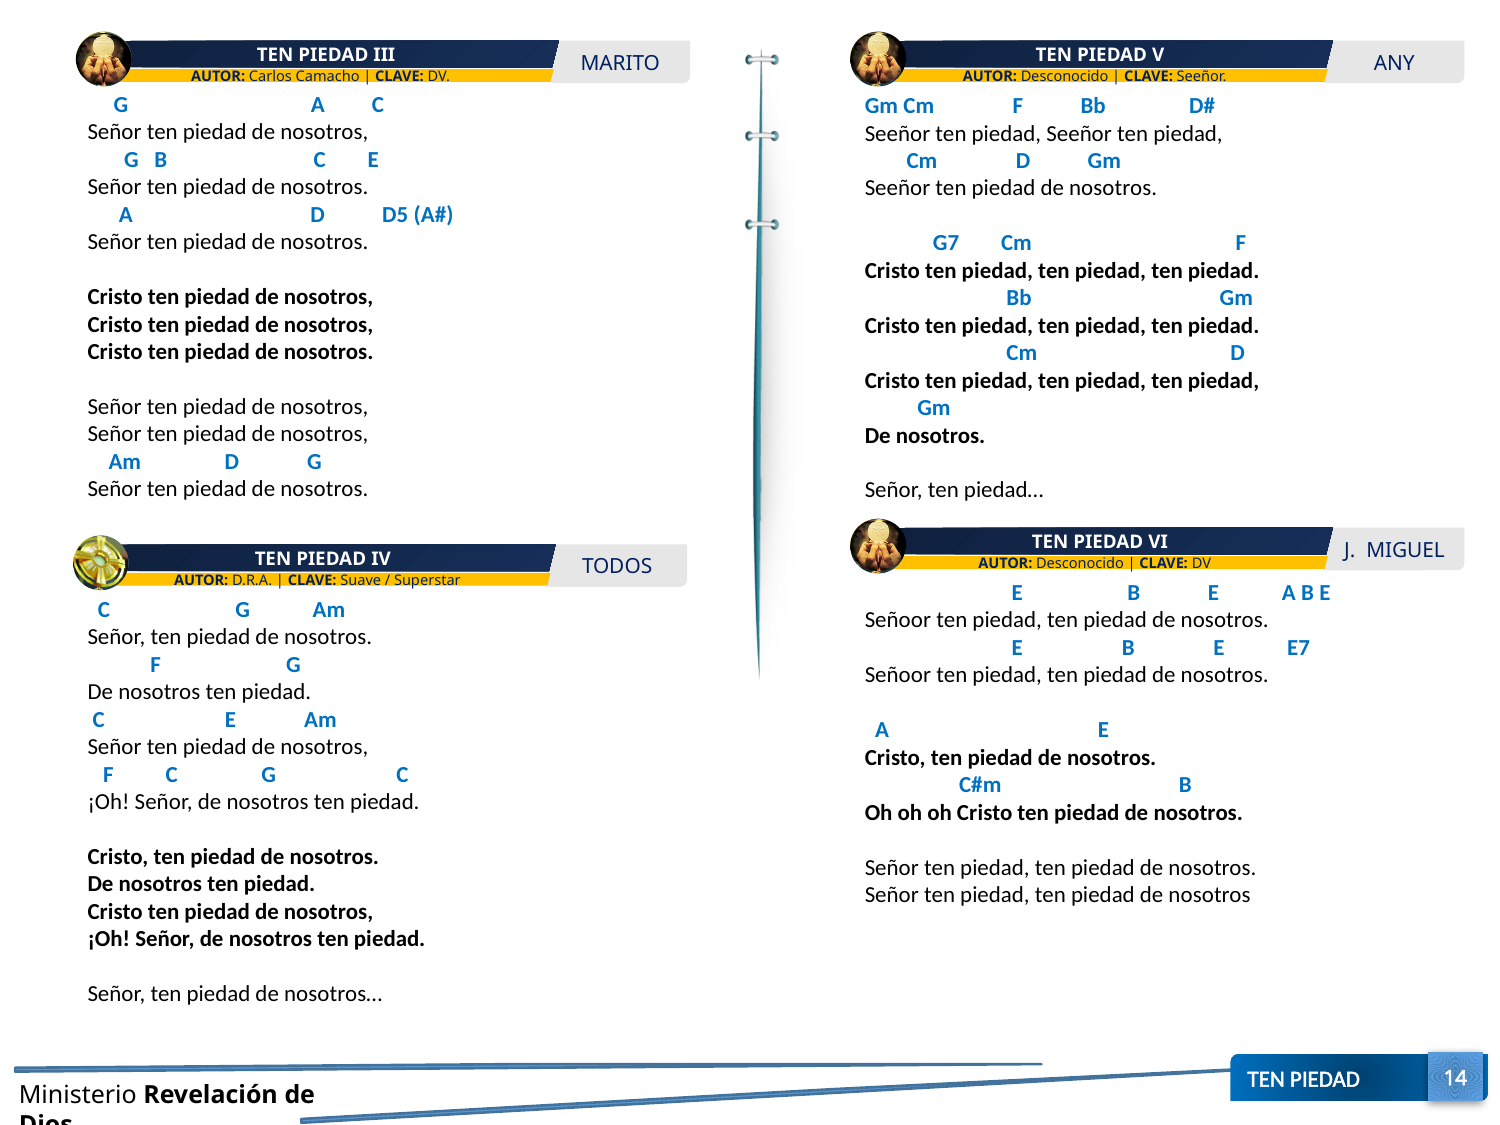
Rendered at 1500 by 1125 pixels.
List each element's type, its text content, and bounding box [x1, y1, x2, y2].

picture [72, 535, 129, 591]
text_box [389, 1068, 1228, 1120]
text_box Gm Cm F Bb D# Seeñor ten piedad, Seeñor ten piedad, Cm D Gm Seeñor ten piedad de nosotros. G7 Cm F Cristo ten piedad, ten piedad, ten piedad. Bb Gm Cristo ten piedad, ten piedad, ten piedad. Cm D Cristo ten piedad, ten piedad, ten piedad, Gm De nosotros. Señor, ten piedad… [849, 83, 1465, 510]
text_box G A C Señor ten piedad de nosotros, G B C E Señor ten piedad de nosotros. A D D5 (A#) Señor ten piedad de nosotros. Cristo ten piedad de nosotros, Cristo ten piedad de nosotros, Cristo ten piedad de nosotros. Señor ten piedad de nosotros, Señor ten piedad de nosotros, Am D G Señor ten piedad de nosotros. [72, 82, 803, 509]
text_box [687, 1062, 1043, 1068]
picture [849, 31, 907, 87]
text_box TEN PIEDAD [1228, 1052, 1424, 1103]
picture [438, 39, 1081, 680]
text_box AUTOR: Desconocido | CLAVE: Seeñor. [913, 67, 1330, 84]
text_box AUTOR: Desconocido | CLAVE: DV [913, 554, 1330, 571]
text_box AUTOR: D.R.A. | CLAVE: Suave / Superstar [135, 571, 552, 588]
text_box TEN PIEDAD III [139, 39, 561, 69]
text_box E B E A B E Señoor ten piedad, ten piedad de nosotros. E B E E7 Señoor ten piedad, ten piedad de nosotros. A E Cristo, ten piedad de nosotros. C#m B Oh oh oh Cristo ten piedad de nosotros. Señor ten piedad, ten piedad de nosotros. Señor ten piedad, ten piedad de nosotros [849, 570, 1465, 915]
text_box MARITO [549, 39, 692, 85]
text_box ANY [1323, 39, 1466, 85]
text_box TODOS [546, 543, 689, 589]
picture [75, 31, 132, 87]
text_box Ministerio Revelación de Dios [3, 1070, 389, 1125]
text_box TEN PIEDAD VI [913, 526, 1335, 556]
text_box C G Am Señor, ten piedad de nosotros. F G De nosotros ten piedad. C E Am Señor ten piedad de nosotros, F C G C ¡Oh! Señor, de nosotros ten piedad. Cristo, ten piedad de nosotros. De nosotros ten piedad. Cristo ten piedad de nosotros, ¡Oh! Señor, de nosotros ten piedad. Señor, ten piedad de nosotros… [72, 586, 687, 1069]
text_box [13, 1066, 543, 1071]
text_box J. MIGUEL [1323, 526, 1466, 572]
text_box AUTOR: Carlos Camacho | CLAVE: DV. [139, 67, 555, 84]
text_box TEN PIEDAD IV [135, 543, 557, 573]
picture [849, 518, 907, 574]
text_box TEN PIEDAD V [913, 39, 1335, 69]
slide_number 14 [1428, 1052, 1483, 1101]
